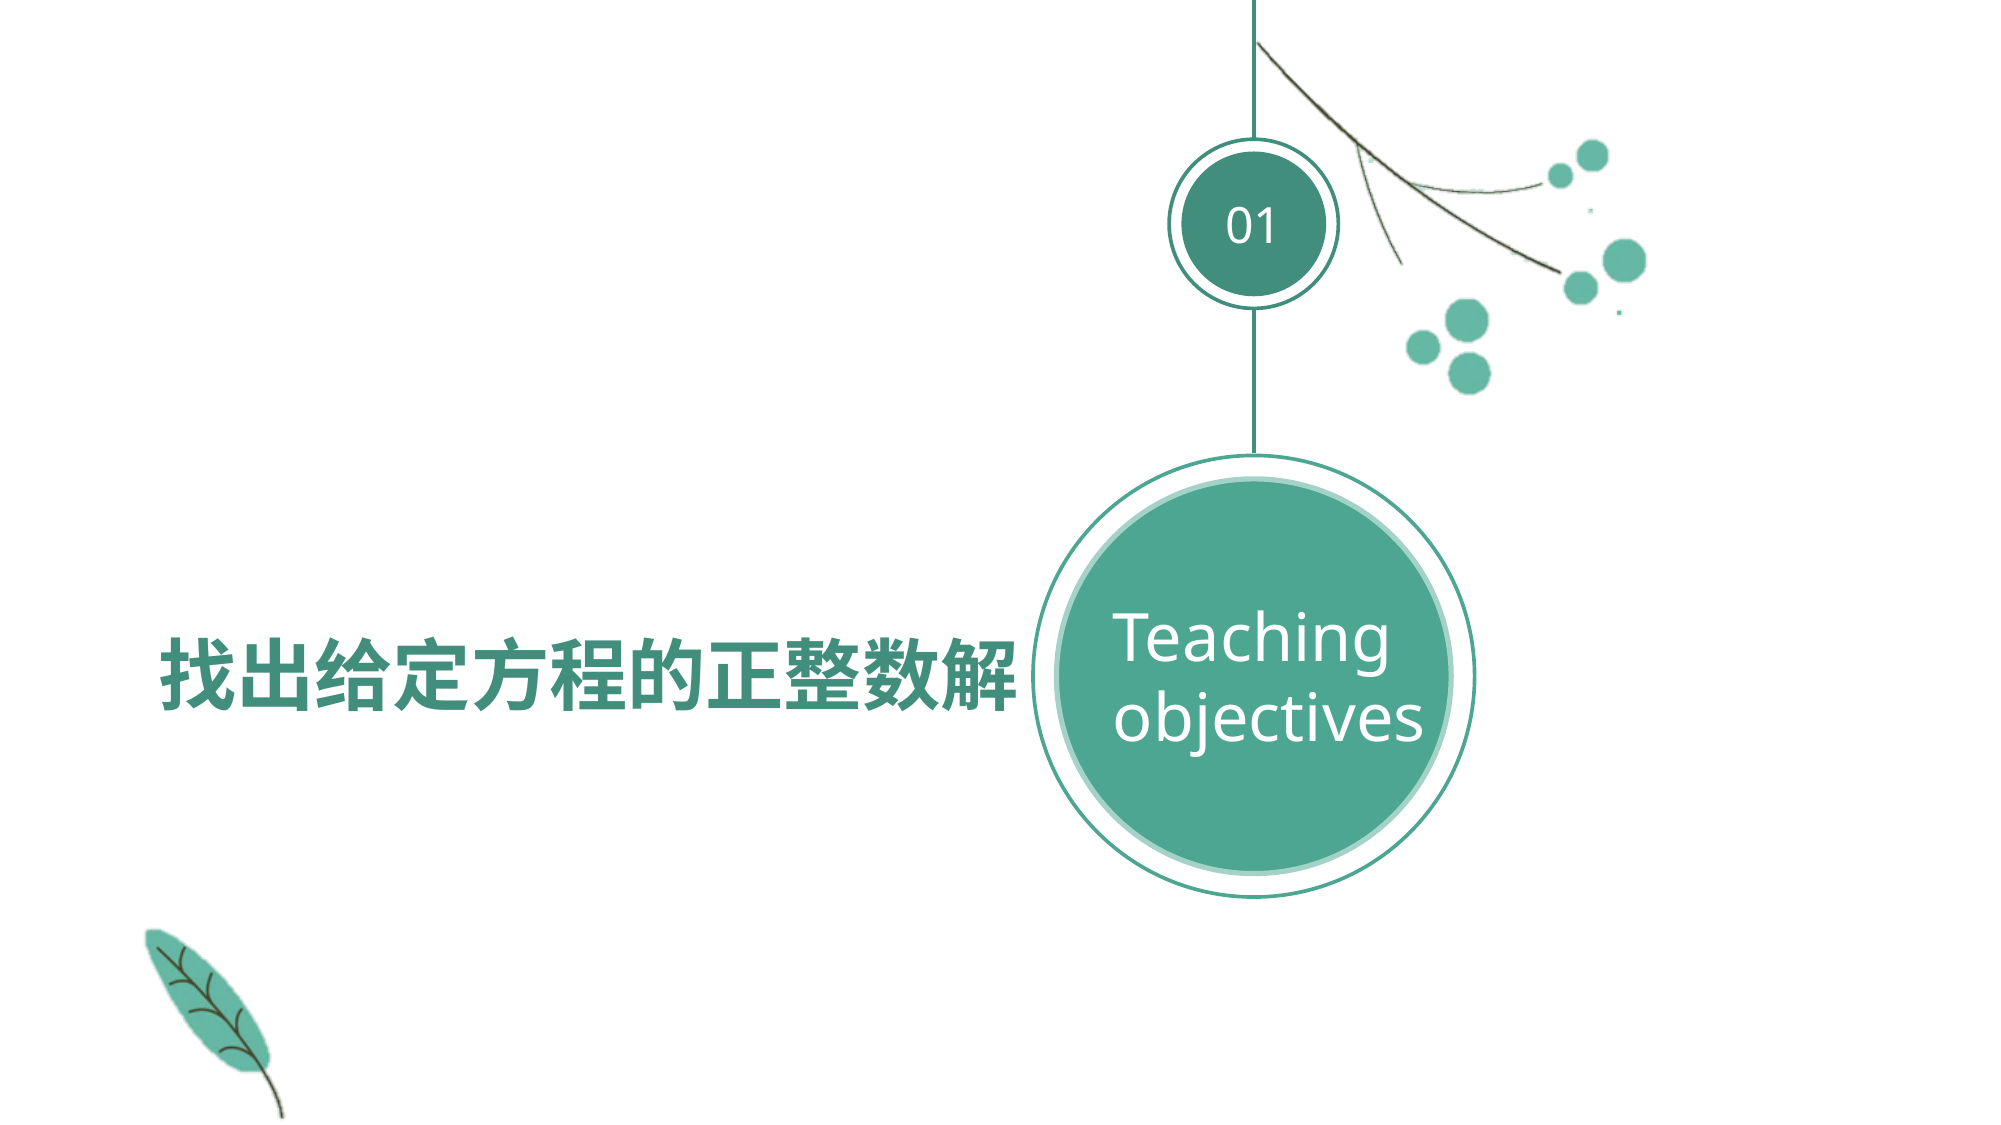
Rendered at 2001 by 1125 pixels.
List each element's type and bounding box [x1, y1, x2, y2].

text_box [143, 0, 1475, 898]
picture [127, 897, 311, 1125]
picture [1240, 28, 1651, 405]
